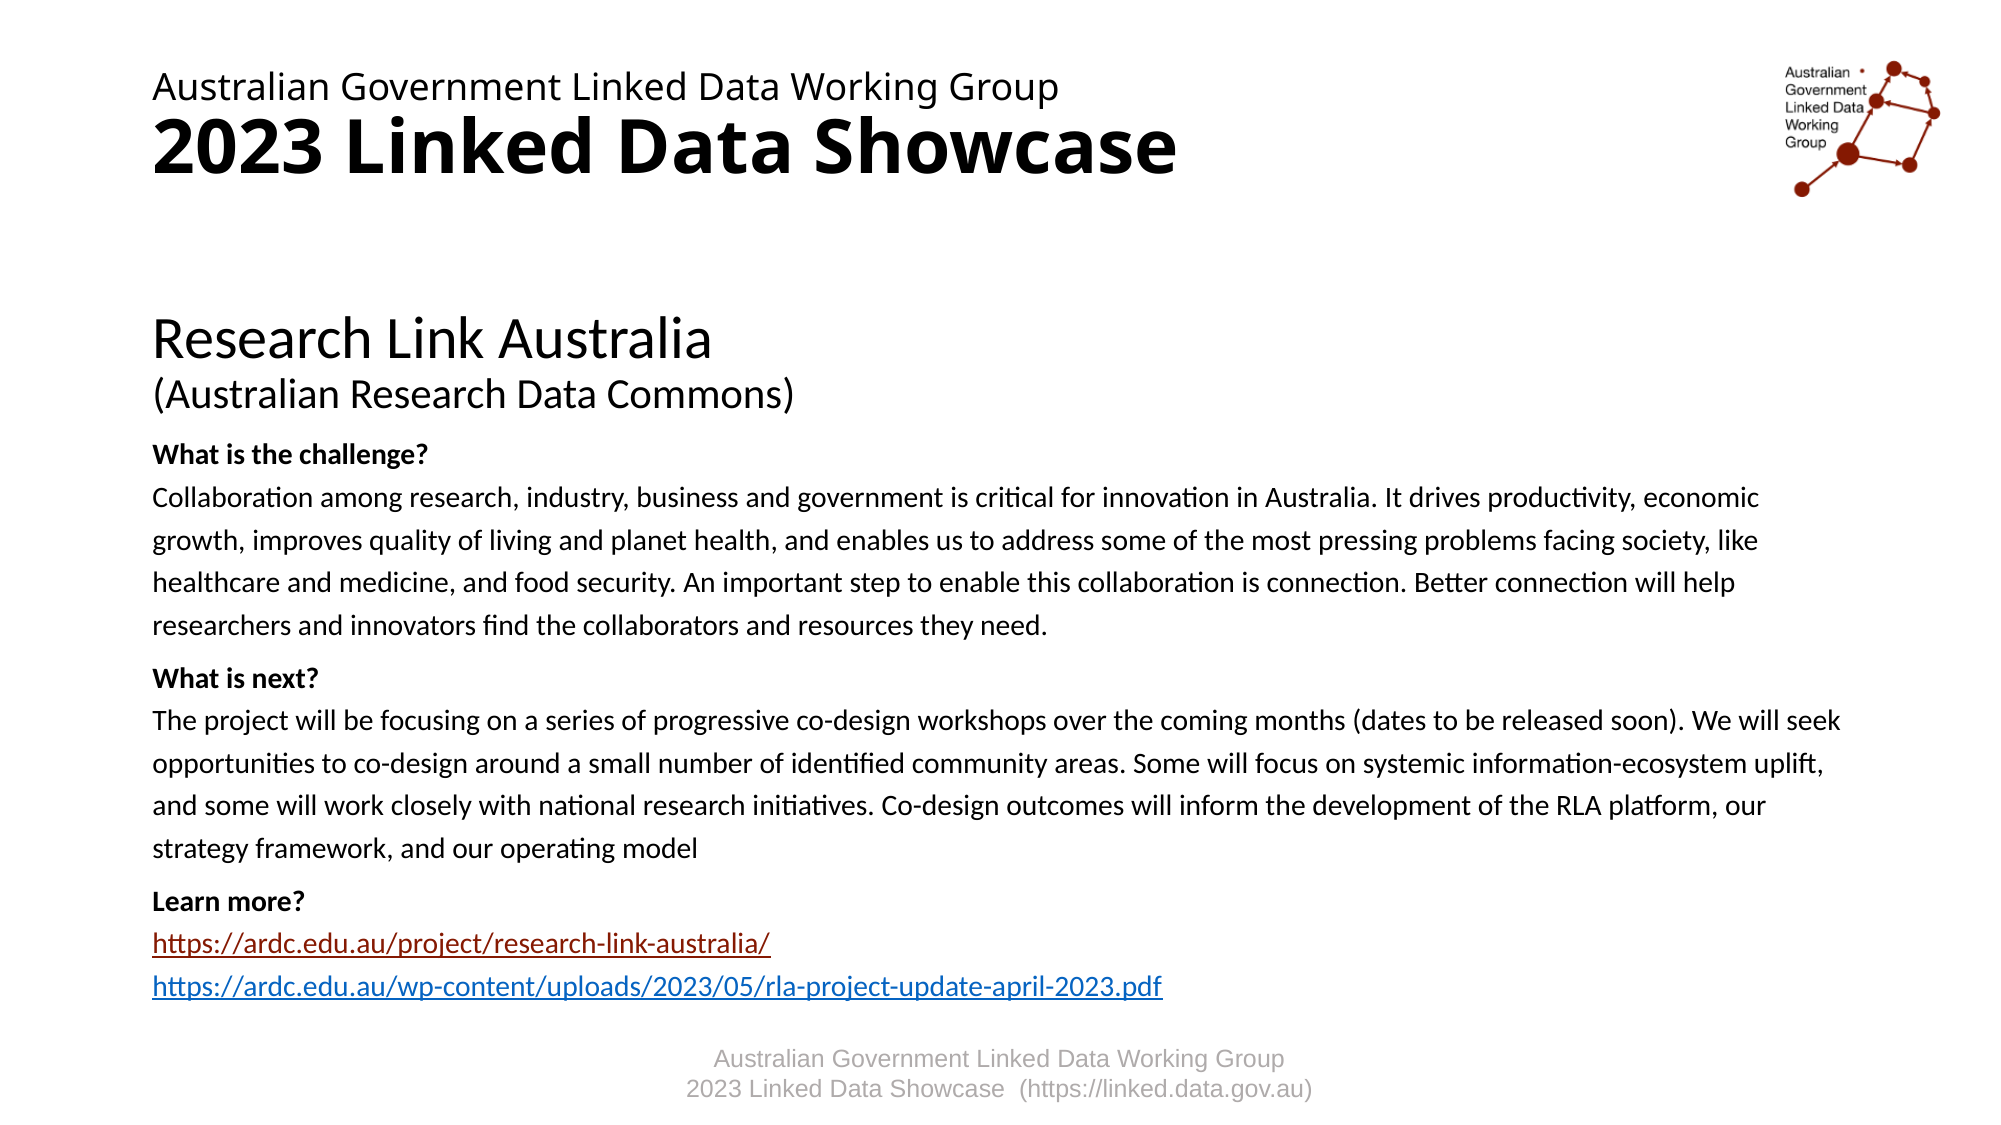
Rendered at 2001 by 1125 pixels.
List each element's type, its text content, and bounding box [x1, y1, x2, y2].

list Research Link Australia (Australian Research Data Commons) What is the challenge? Collaboration among research, industry, business and government is critical for innovation in Australia. It drives productivity, economic growth, improves quality of living and planet health, and enables us to address some of the most pressing problems facing society, like healthcare and medicine, and food security. An important step to enable this collaboration is connection. Better connection will help researchers and innovators find the collaborators and resources they need. What is next? The project will be focusing on a series of progressive co-design workshops over the coming months (dates to be released soon). We will seek opportunities to co-design around a small number of identified community areas. Some will focus on systemic information-ecosystem uplift, and some will work closely with national research initiatives. Co-design outcomes will inform the development of the RLA platform, our strategy framework, and our operating model Learn more? https://ardc.edu.au/project/research-link-australia/ https://ardc.edu.au/wp-content/uploads/2023/05/rla-project-update-april-2023.pdf [137, 299, 1863, 1014]
picture [1784, 59, 1941, 198]
footer Australian Government Linked Data Working Group 2023 Linked Data Showcase (https://linked.data.gov.au) [564, 1042, 1436, 1103]
title Australian Government Linked Data Working Group 2023 Linked Data Showcase [137, 59, 1784, 198]
